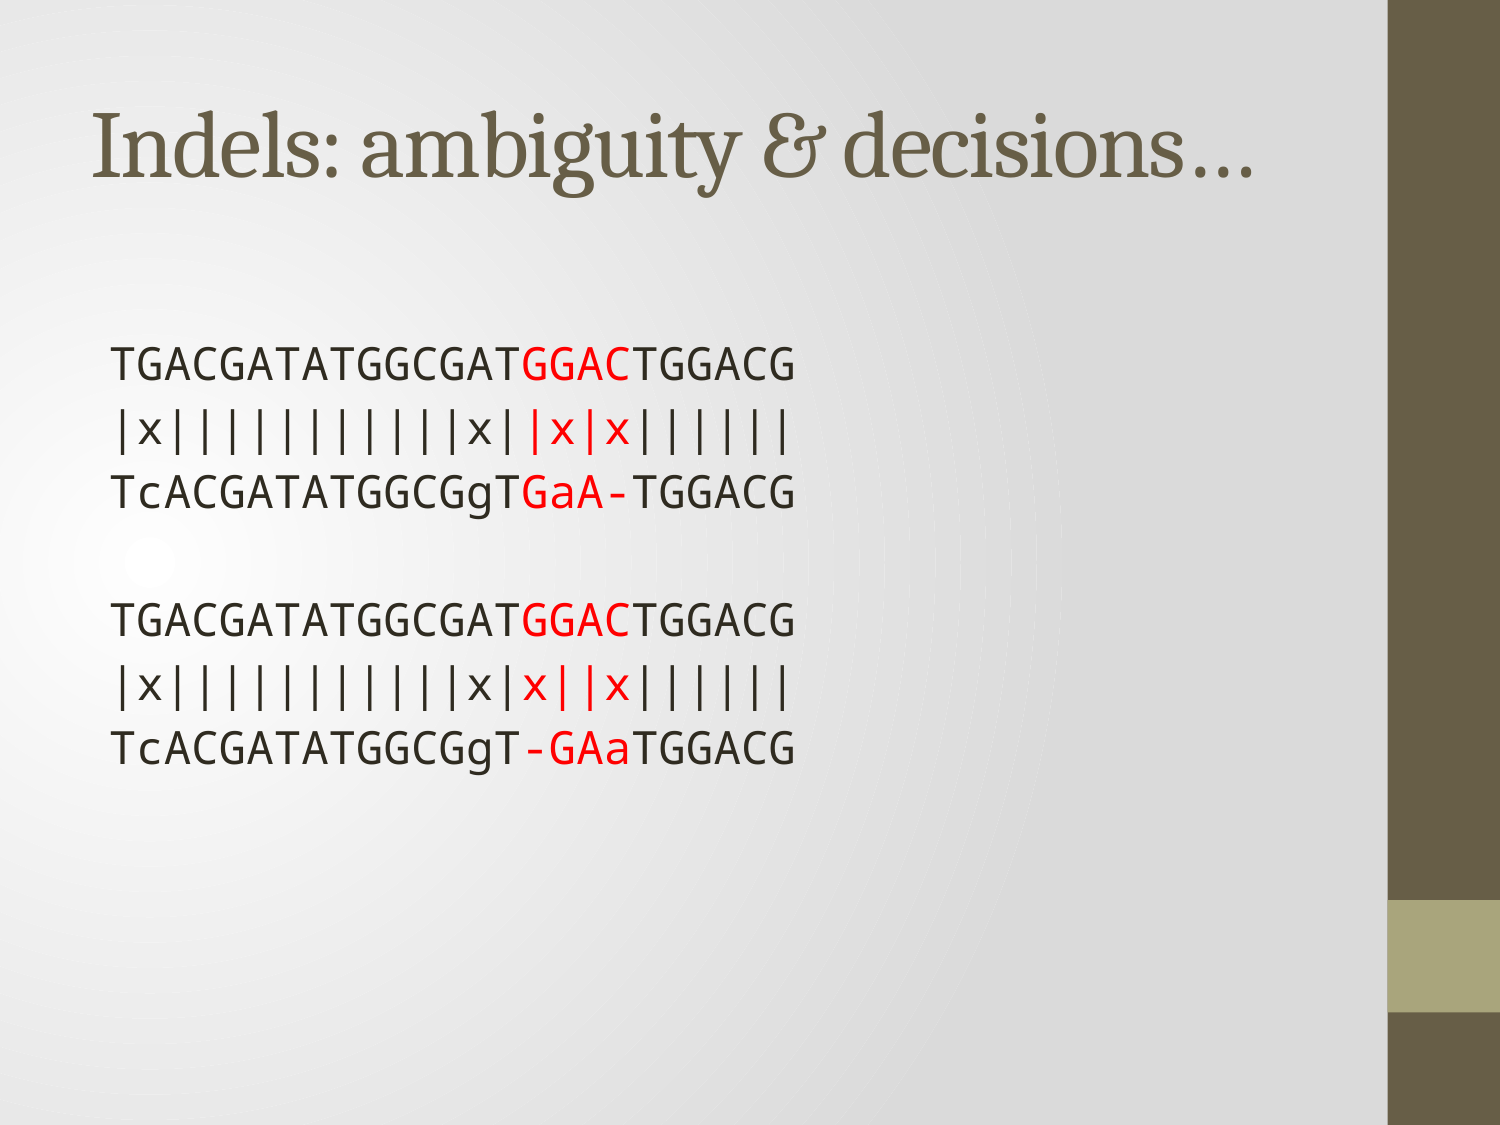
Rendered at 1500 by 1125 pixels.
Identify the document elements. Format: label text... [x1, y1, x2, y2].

title Indels: ambiguity & decisions… [75, 45, 1325, 233]
list TGACGATATGGCGATGGACTGGACG |x|||||||||||x||x|x|||||| TcACGATATGGCGgTGaA-TGGACG TGACGATATGGCGATGGACTGGACG |x|||||||||||x|x||x|||||| TcACGATATGGCGgT-GAaTGGACG [75, 262, 1325, 1050]
